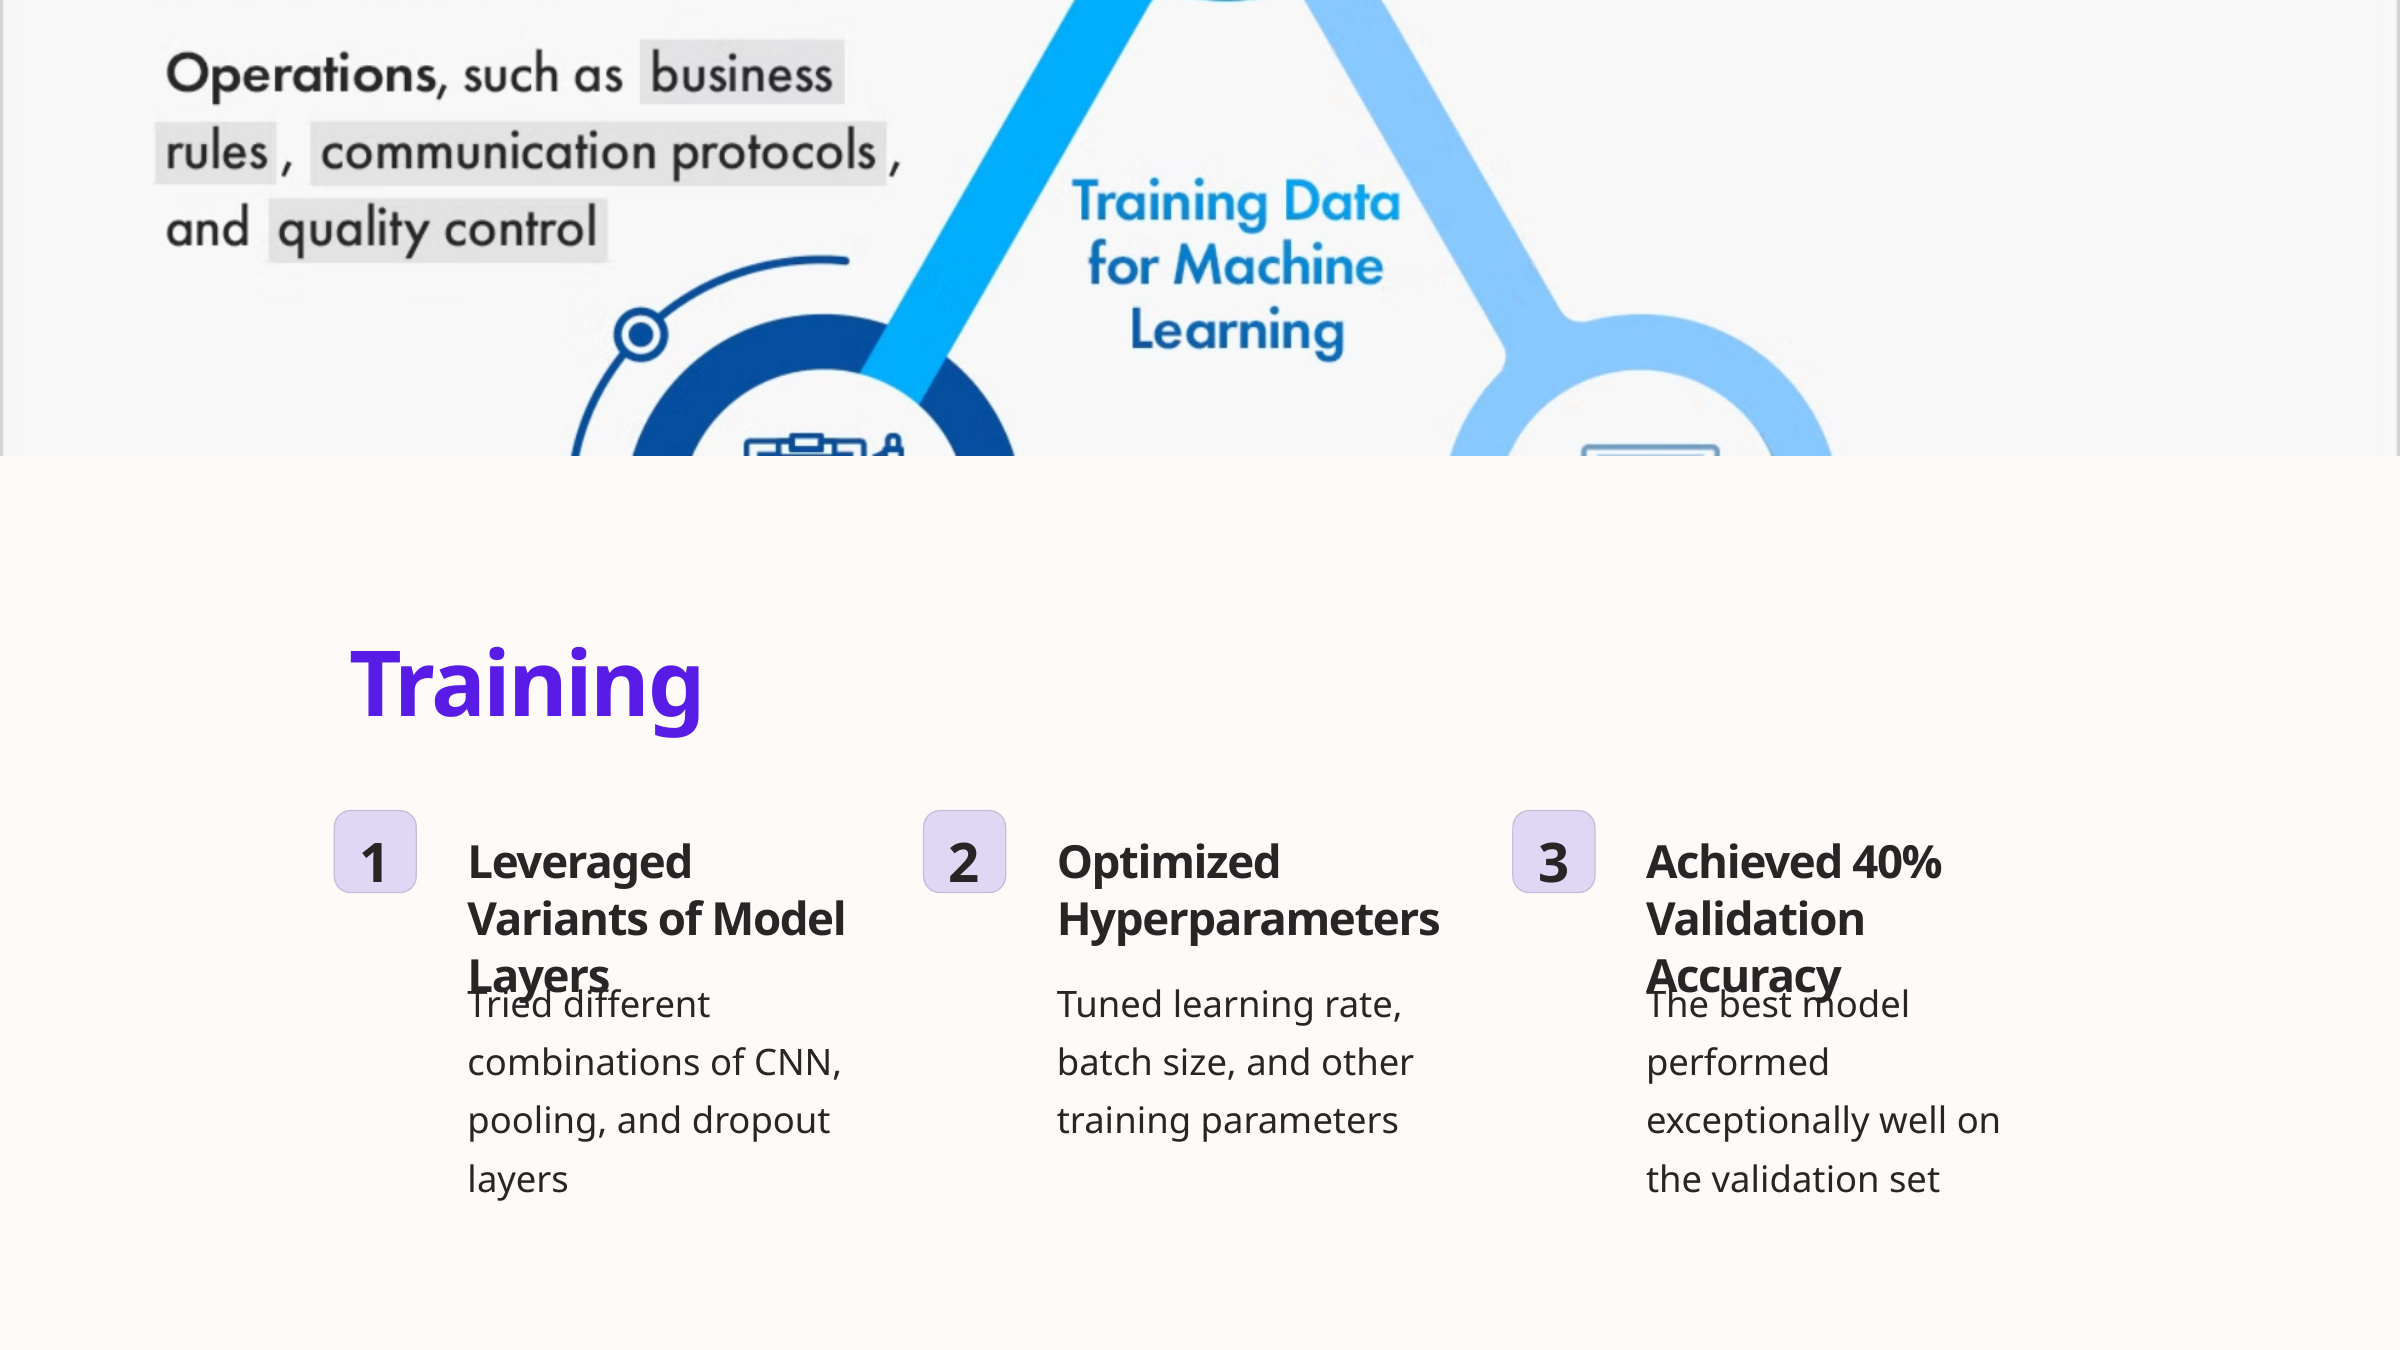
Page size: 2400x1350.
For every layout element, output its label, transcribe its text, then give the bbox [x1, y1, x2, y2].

text_box The best model performed exceptionally well on the validation set [1631, 958, 2066, 1134]
text_box Tried different combinations of CNN, pooling, and dropout layers [452, 958, 888, 1193]
text_box [334, 810, 417, 893]
text_box 1 [364, 817, 386, 886]
text_box 2 [949, 817, 980, 886]
text_box Tuned learning rate, batch size, and other training parameters [1042, 958, 1477, 1134]
text_box 3 [1538, 817, 1570, 886]
text_box [0, 456, 2400, 1350]
text_box [1512, 810, 1595, 893]
picture [0, 0, 2400, 456]
text_box [923, 810, 1006, 893]
text_box Training [334, 613, 1246, 728]
text_box Optimized Hyperparameters [1042, 823, 1477, 937]
text_box Leveraged Variants of Model Layers [452, 823, 888, 937]
text_box Achieved 40% Validation Accuracy [1631, 823, 2066, 937]
